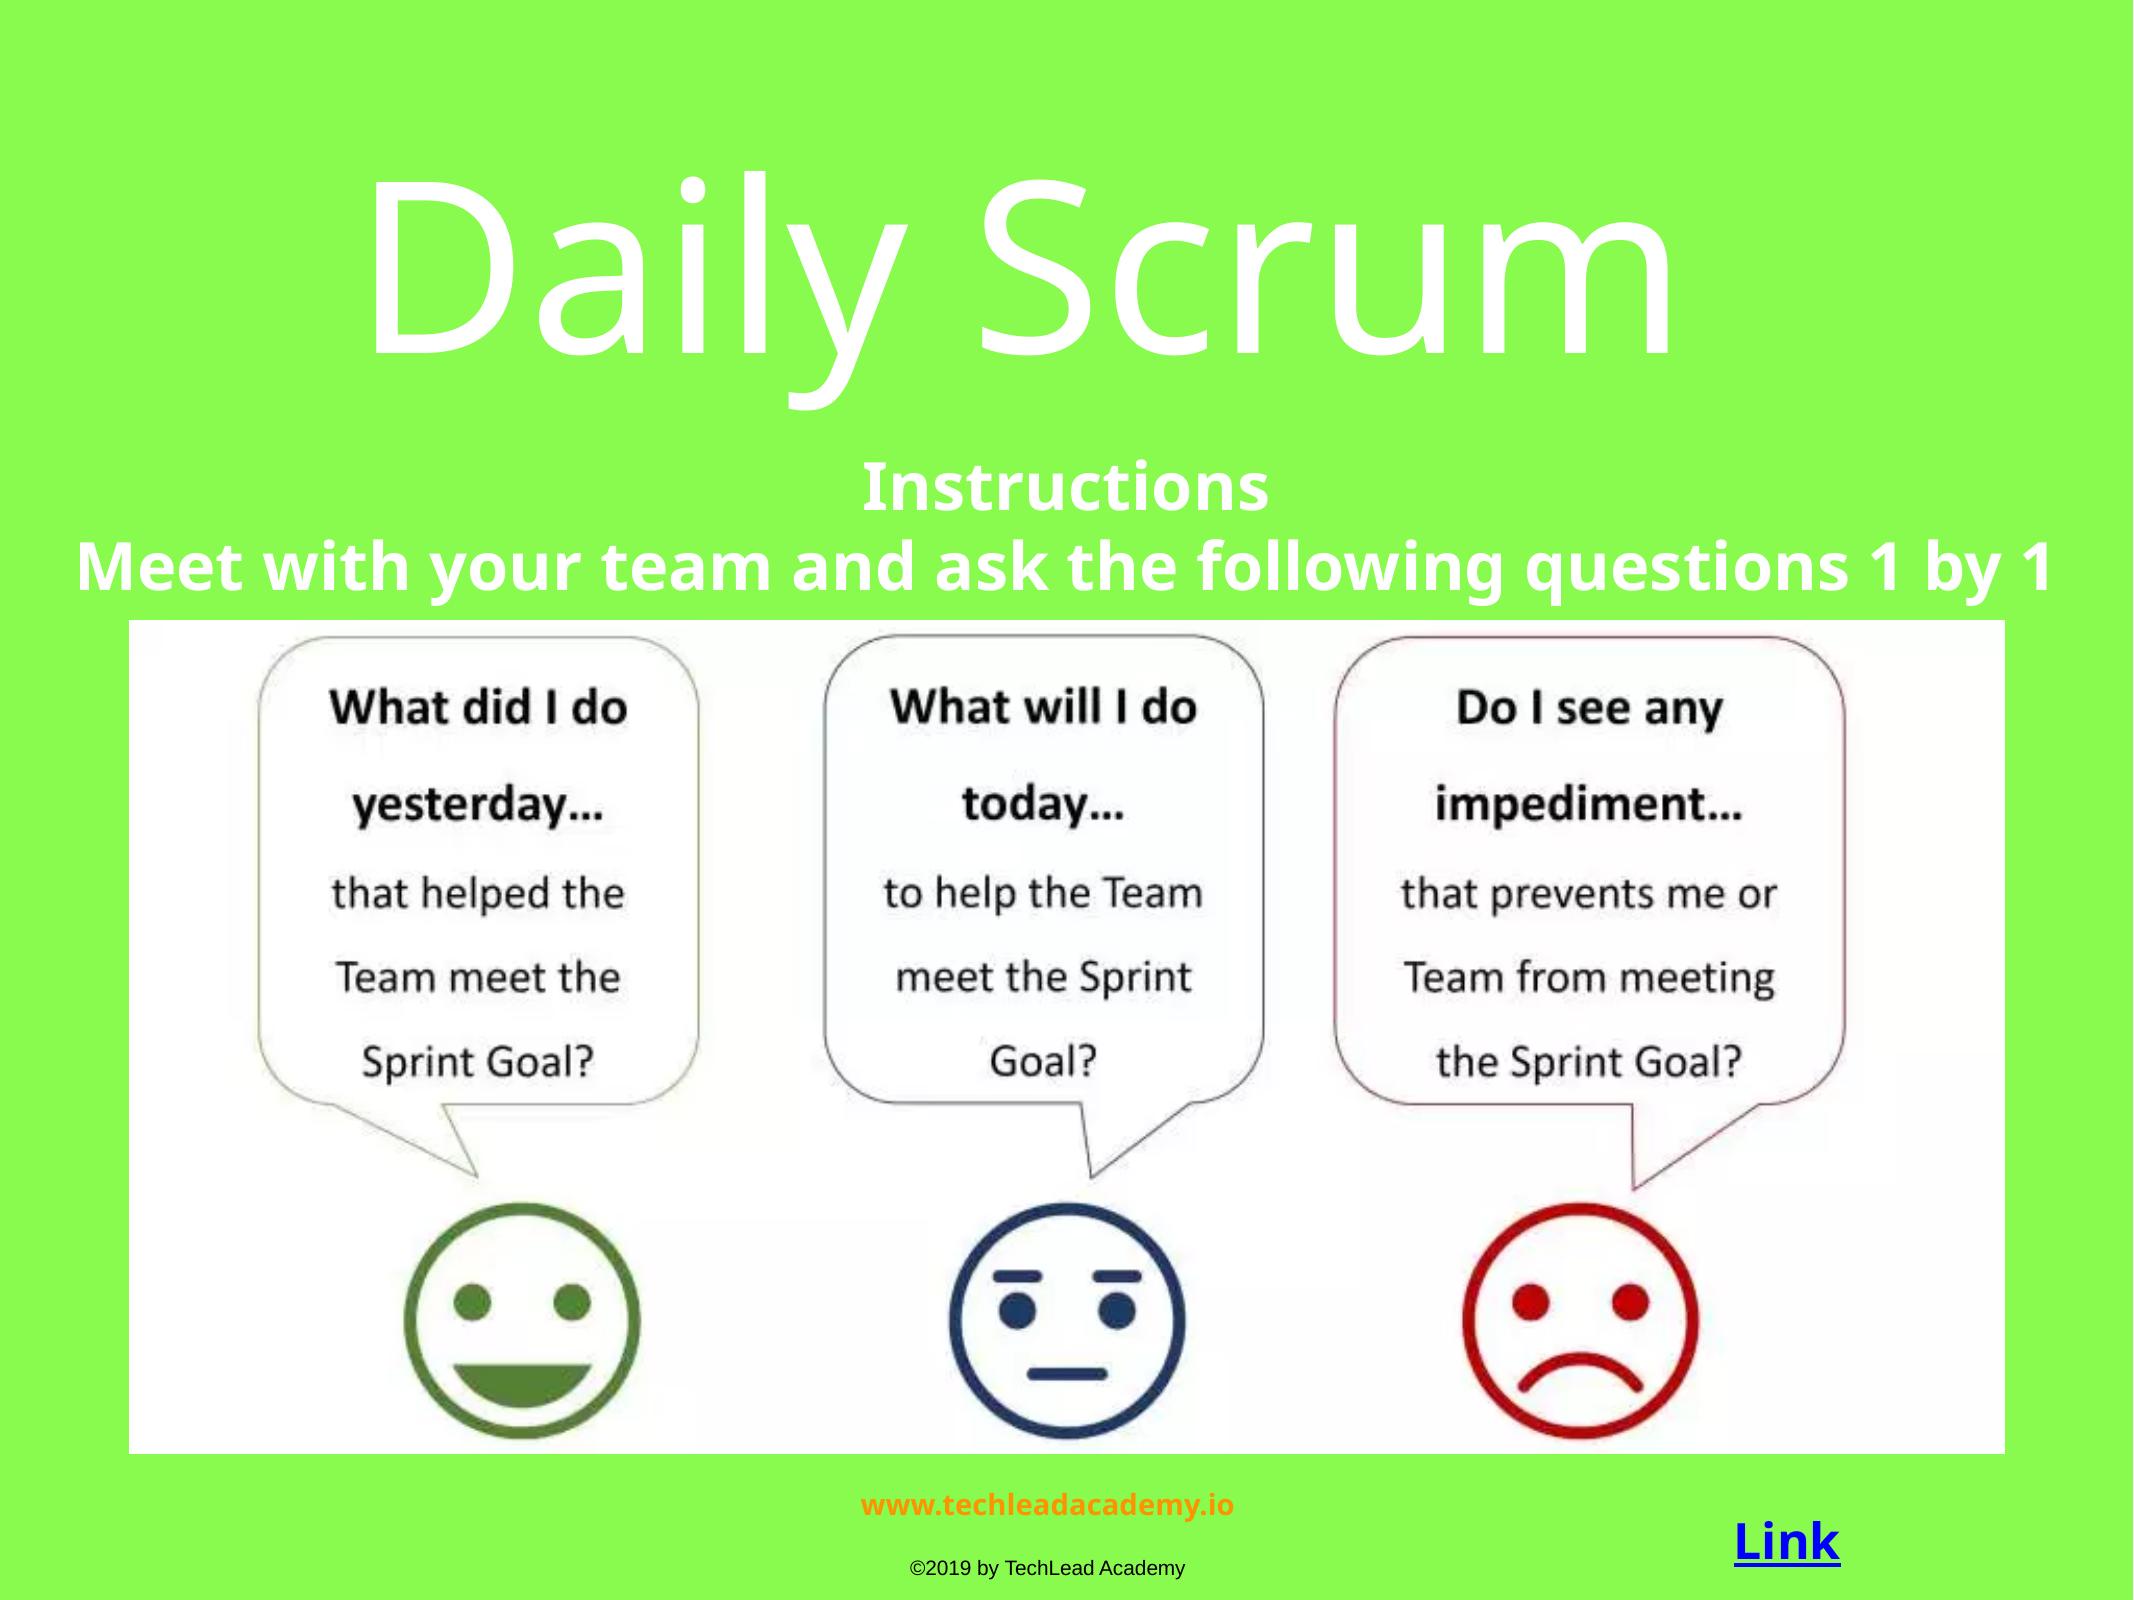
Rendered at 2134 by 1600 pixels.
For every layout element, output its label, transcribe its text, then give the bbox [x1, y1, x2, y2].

text_box Link [1725, 1501, 1850, 1587]
text_box www.techleadacademy.io ©2019 by TechLead Academy [852, 1478, 1244, 1589]
text_box Instructions Meet with your team and ask the following questions 1 by 1 [65, 435, 2068, 612]
picture [128, 620, 2005, 1455]
subtitle Daily Scrum [193, 104, 1911, 435]
